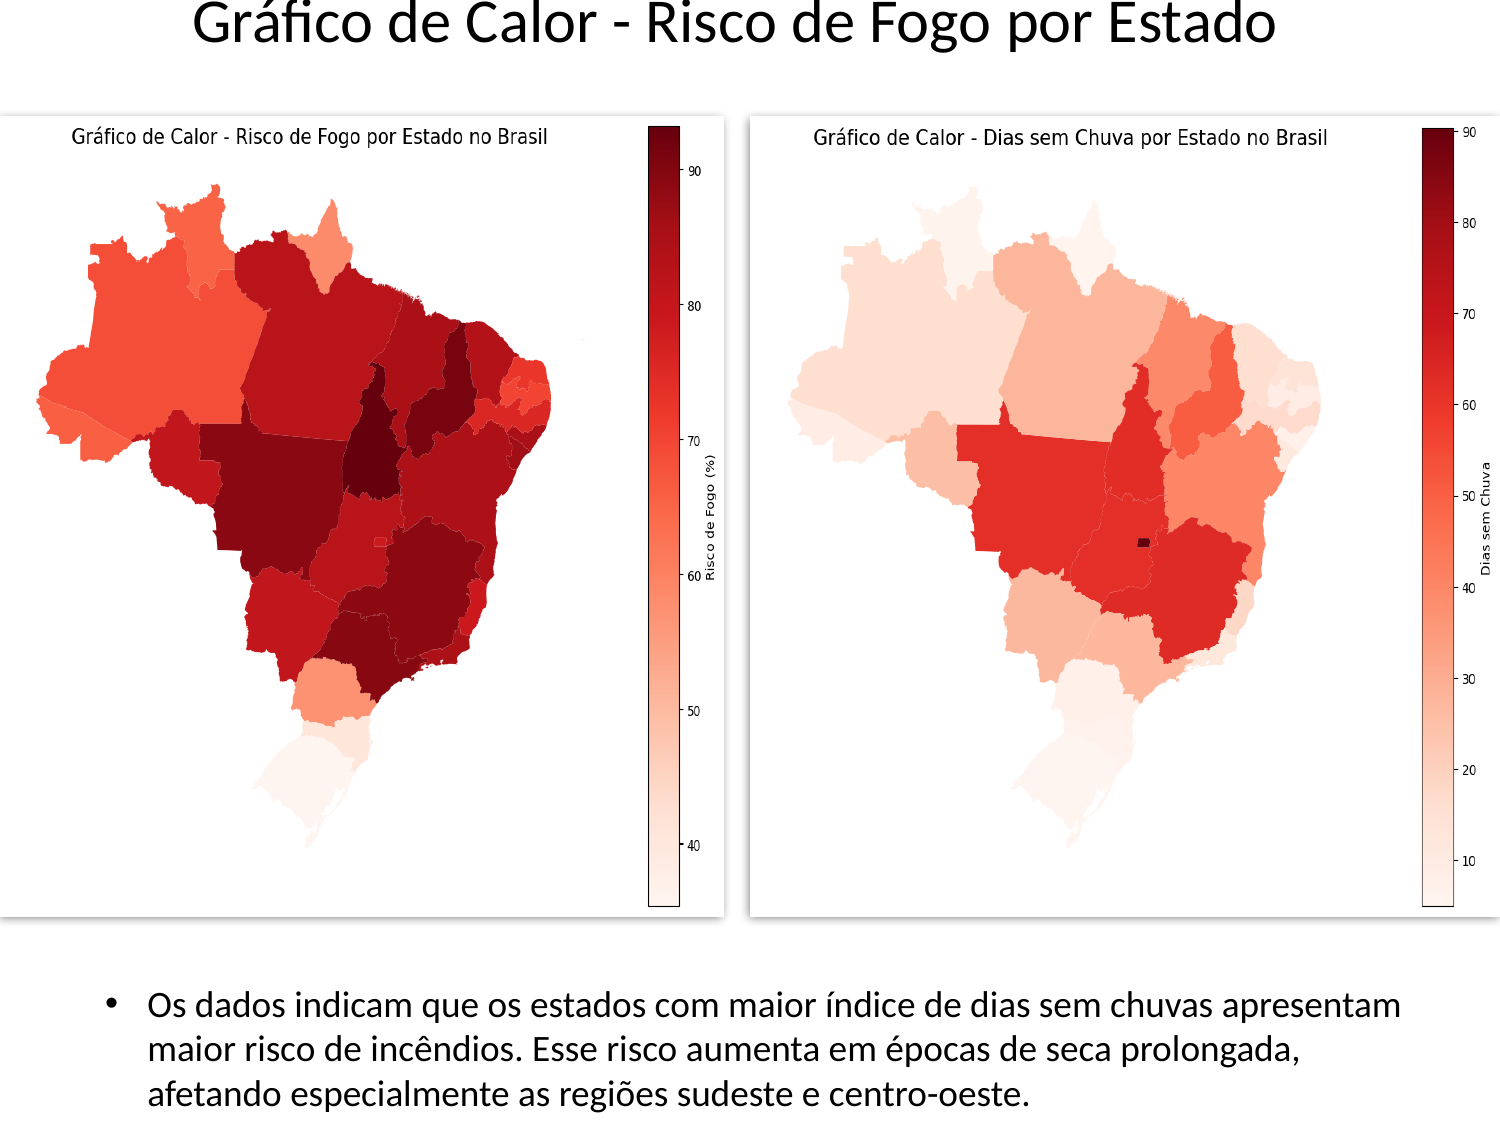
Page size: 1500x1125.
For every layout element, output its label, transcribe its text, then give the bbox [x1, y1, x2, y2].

picture [749, 116, 1500, 917]
list Os dados indicam que os estados com maior índice de dias sem chuvas apresentam maior risco de incêndios. Esse risco aumenta em épocas de seca prolongada, afetando especialmente as regiões sudeste e centro-oeste. [75, 972, 1425, 1125]
title Gráfico de Calor - Risco de Fogo por Estado [75, 0, 1425, 36]
picture [0, 116, 724, 917]
